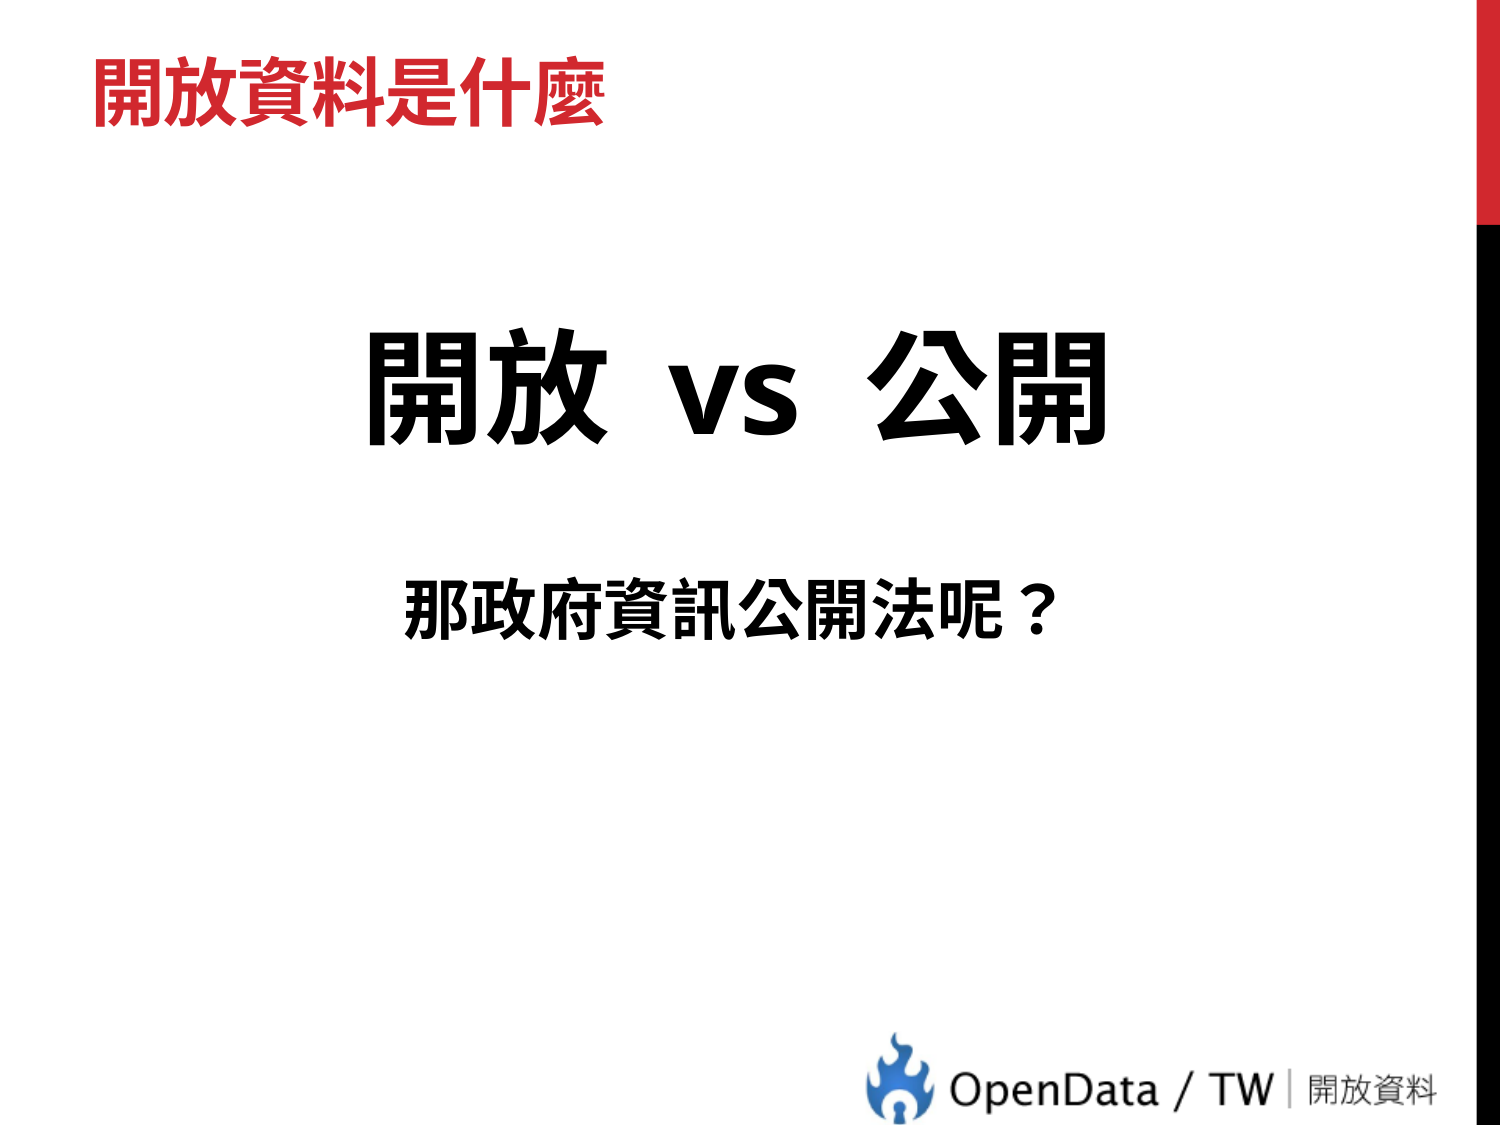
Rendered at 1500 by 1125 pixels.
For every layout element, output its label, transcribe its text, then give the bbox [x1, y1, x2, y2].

list 開放 vs 公開 那政府資訊公開法呢？ [74, 184, 1400, 1095]
title 開放資料是什麼 [75, 30, 1025, 144]
picture [855, 1030, 1477, 1125]
